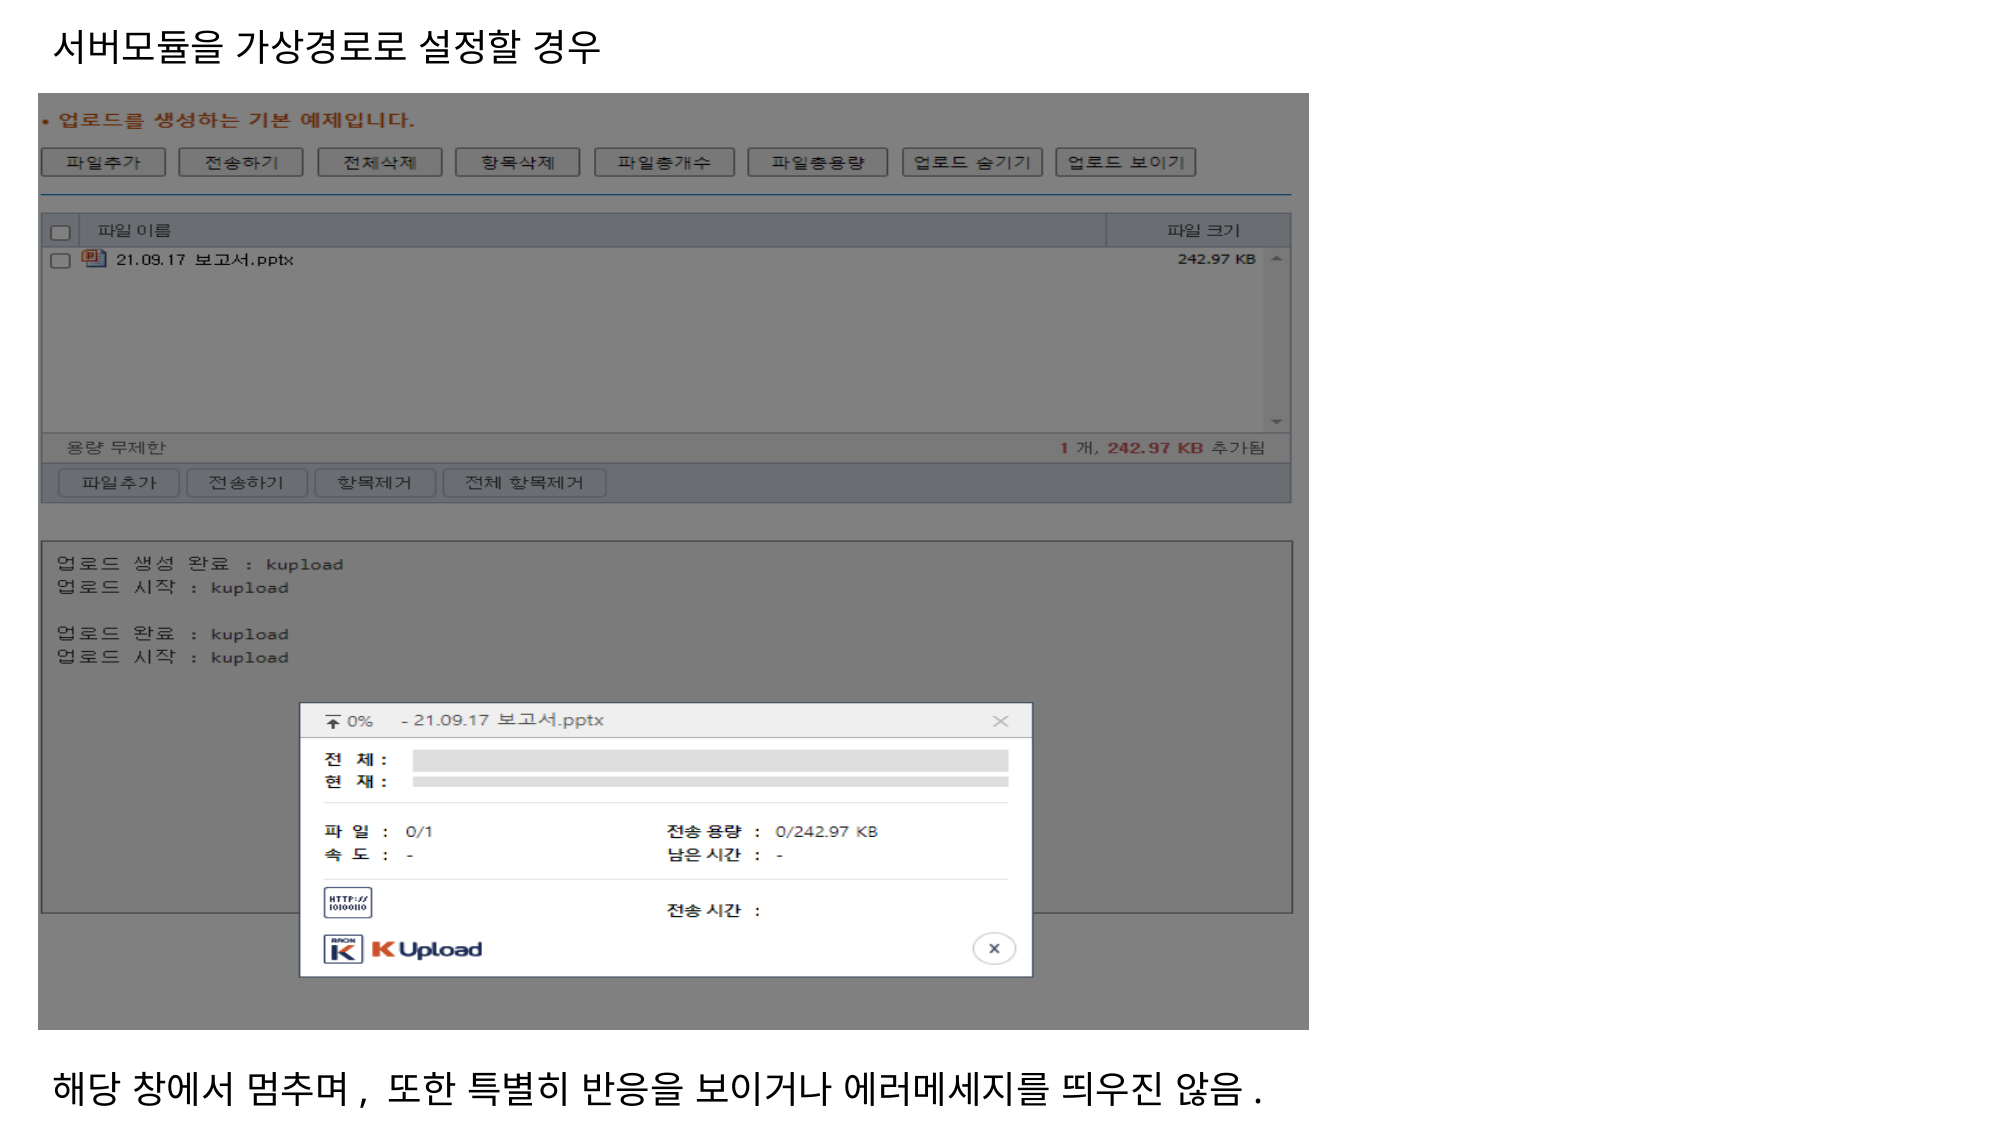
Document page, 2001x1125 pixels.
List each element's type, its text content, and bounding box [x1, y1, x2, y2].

picture [38, 93, 1309, 1030]
text_box 해당 창에서 멈추며, 또한 특별히 반응을 보이거나 에러메세지를 띄우진 않음. [38, 1058, 1414, 1119]
text_box 서버모듈을 가상경로로 설정할 경우 [38, 16, 1922, 77]
